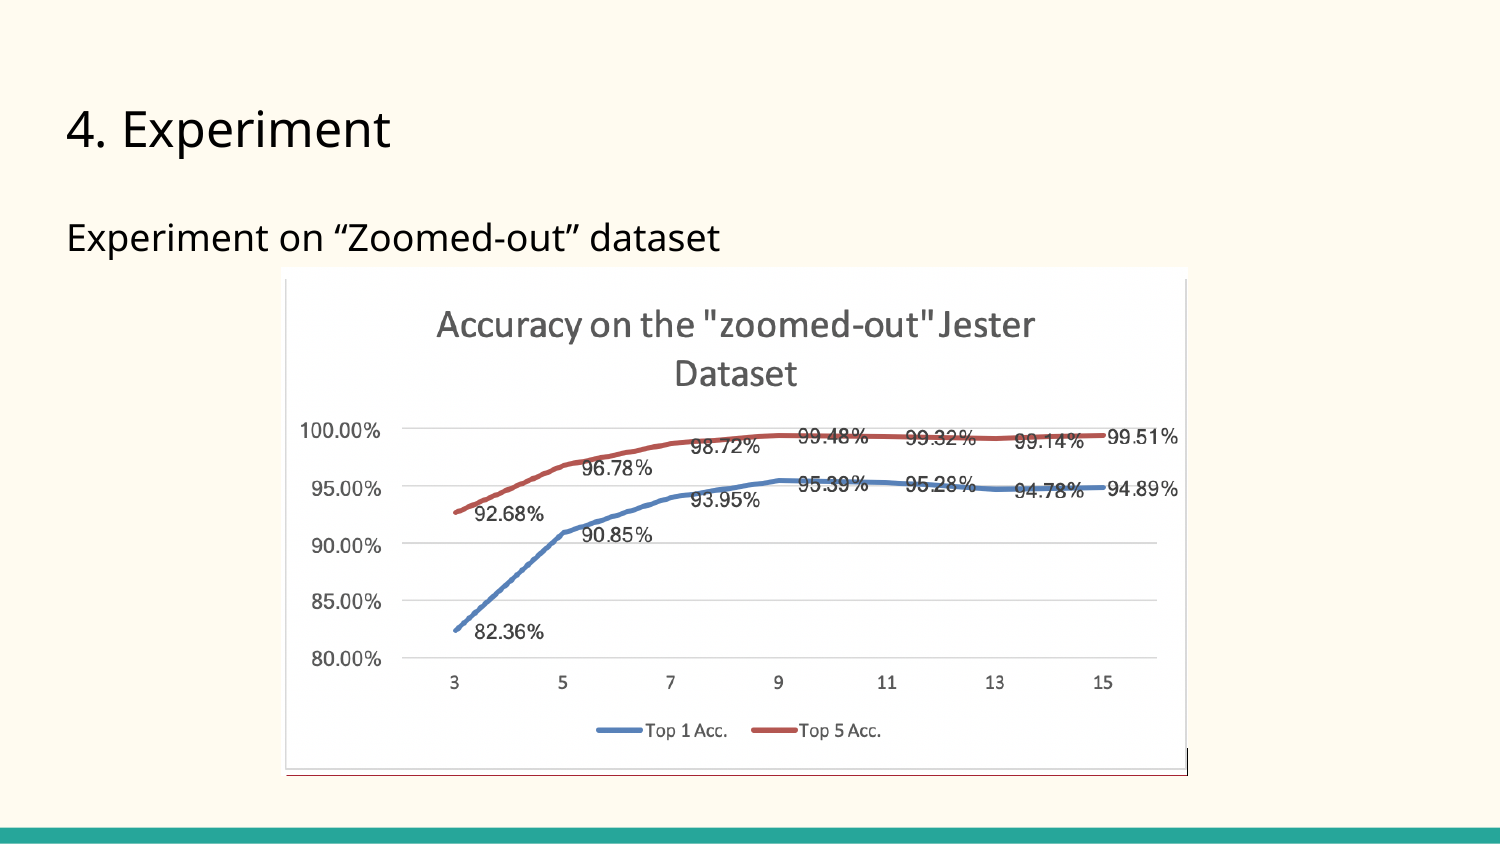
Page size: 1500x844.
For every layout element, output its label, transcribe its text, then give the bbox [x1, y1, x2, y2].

list Experiment on “Zoomed-out” dataset [51, 192, 1449, 750]
title 4. Experiment [51, 72, 1449, 174]
picture [280, 267, 1188, 776]
